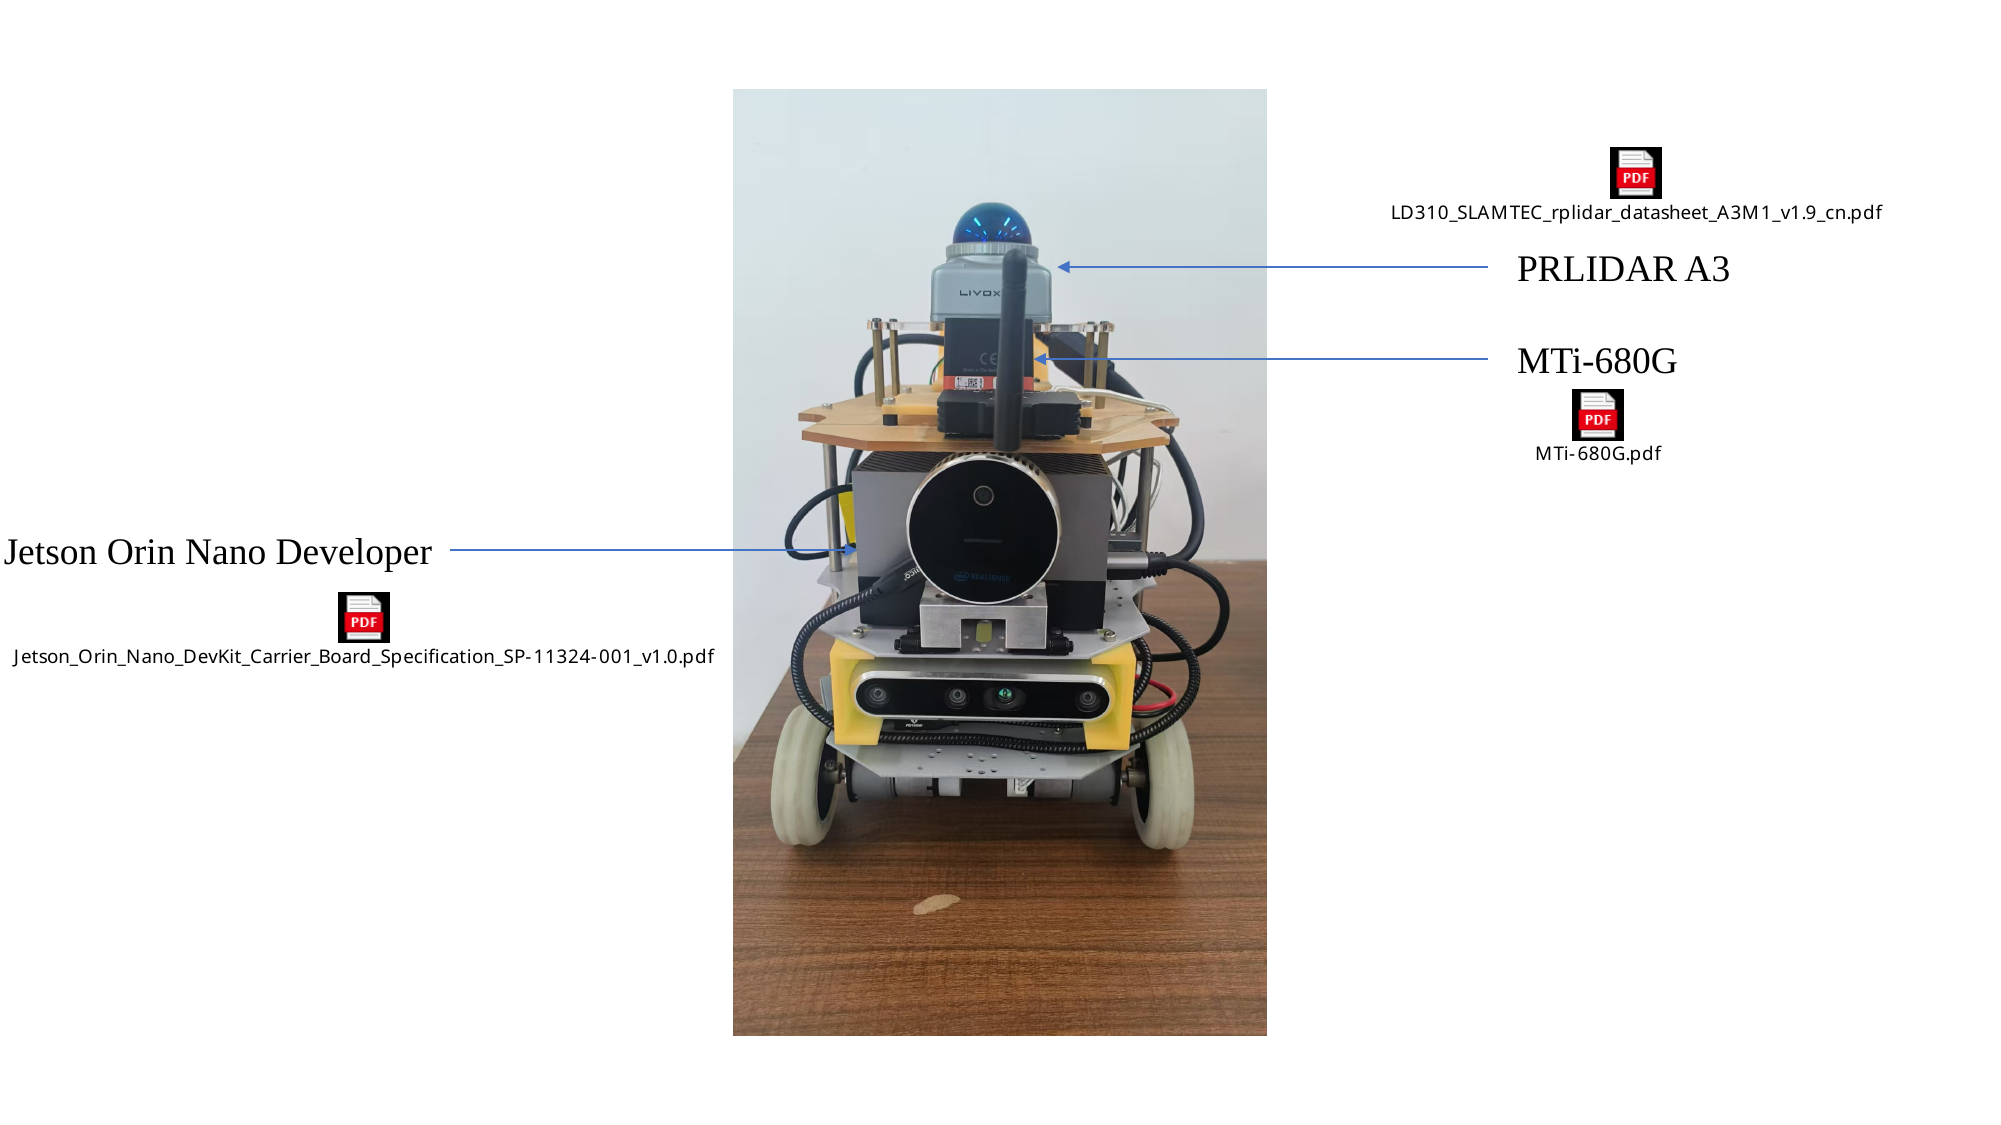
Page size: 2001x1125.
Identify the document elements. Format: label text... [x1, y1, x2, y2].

text_box MTi-680G [1502, 328, 1770, 389]
picture [733, 89, 1267, 1036]
text_box Jetson Orin Nano Developer [0, 519, 466, 580]
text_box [0, 591, 803, 678]
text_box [1518, 389, 1678, 475]
text_box PRLIDAR A3 [1502, 236, 1770, 297]
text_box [1328, 147, 1944, 234]
